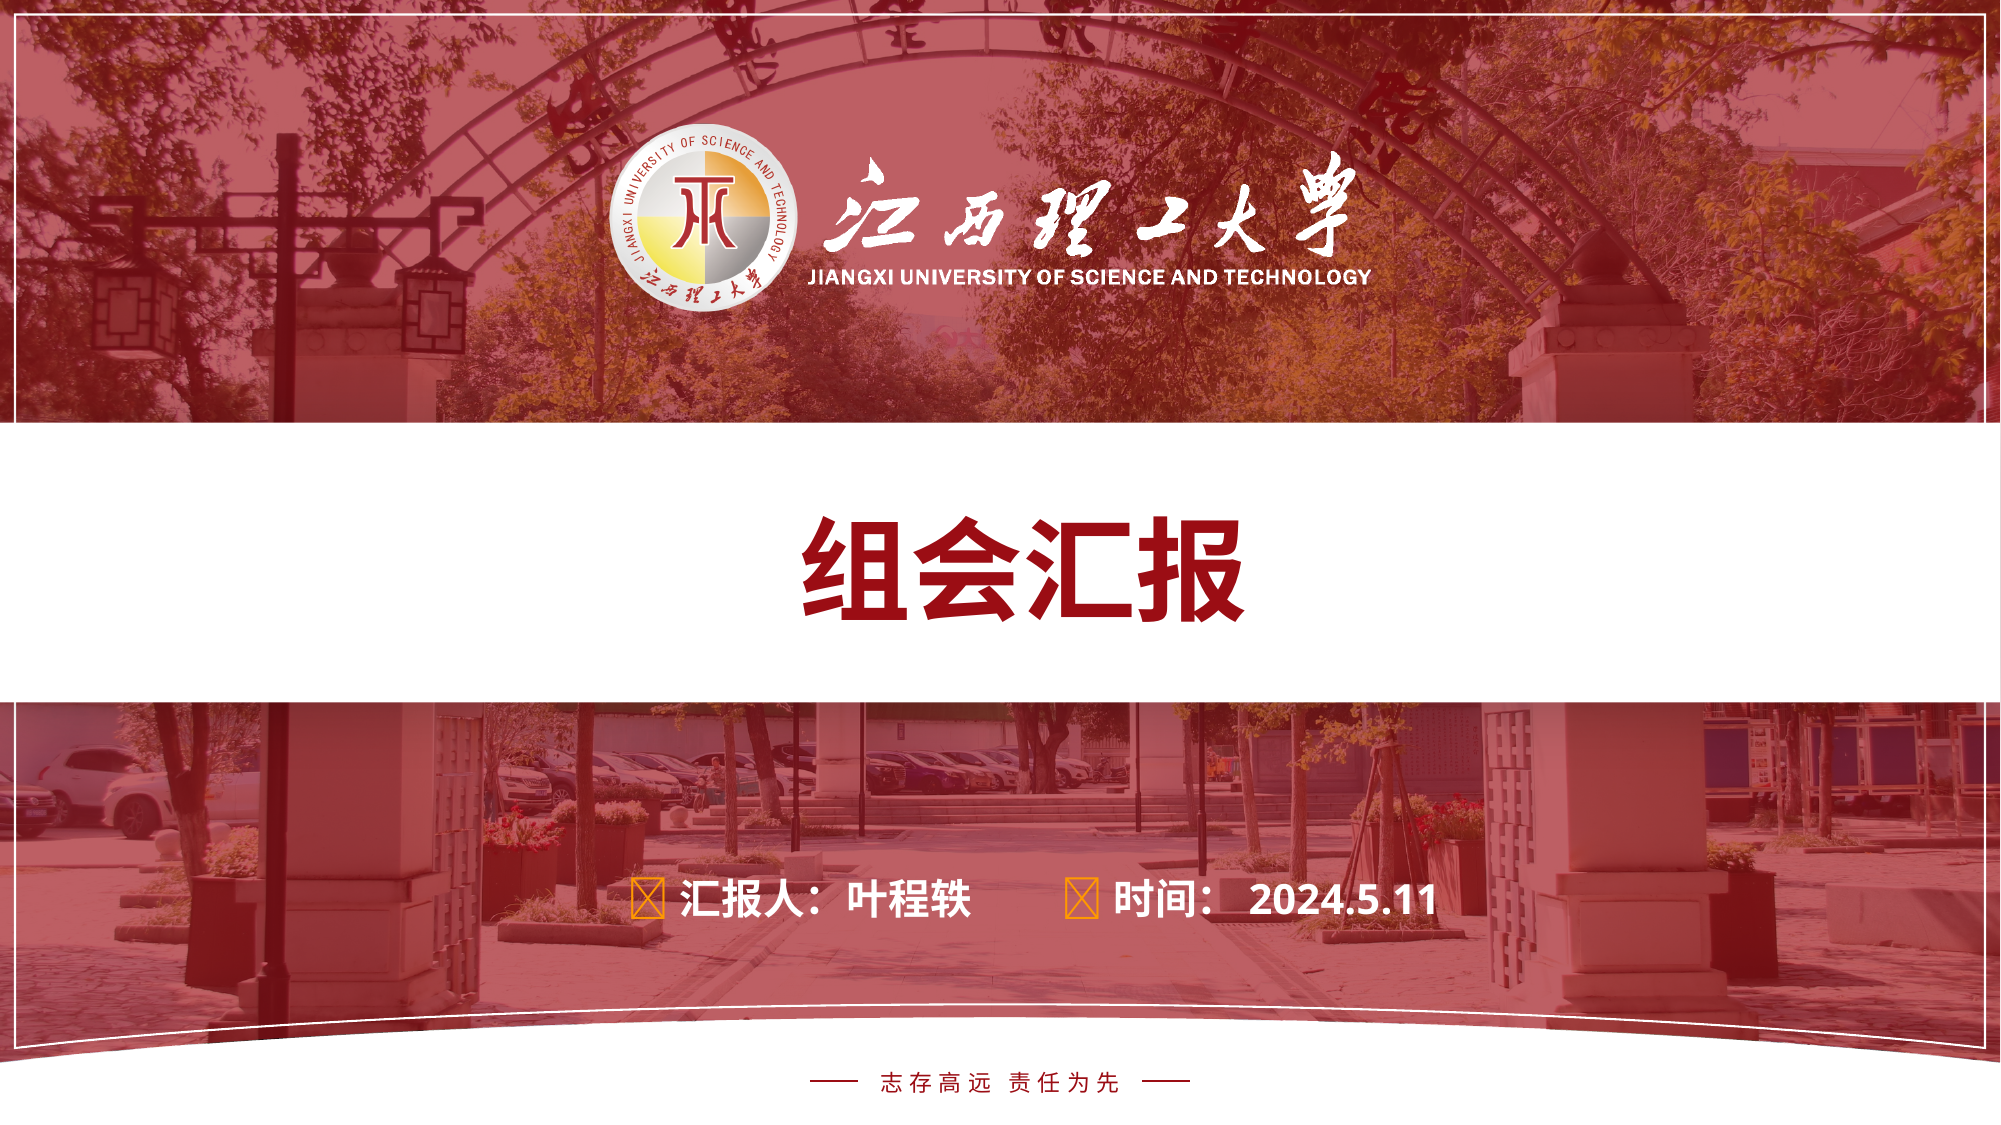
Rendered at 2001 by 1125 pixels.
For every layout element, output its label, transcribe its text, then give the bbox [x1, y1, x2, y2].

text_box 时间：2024.5.11 [1046, 865, 1456, 931]
text_box 汇报人：叶程轶 [612, 865, 987, 931]
text_box 组会汇报 [541, 492, 1506, 643]
picture [609, 115, 1391, 320]
